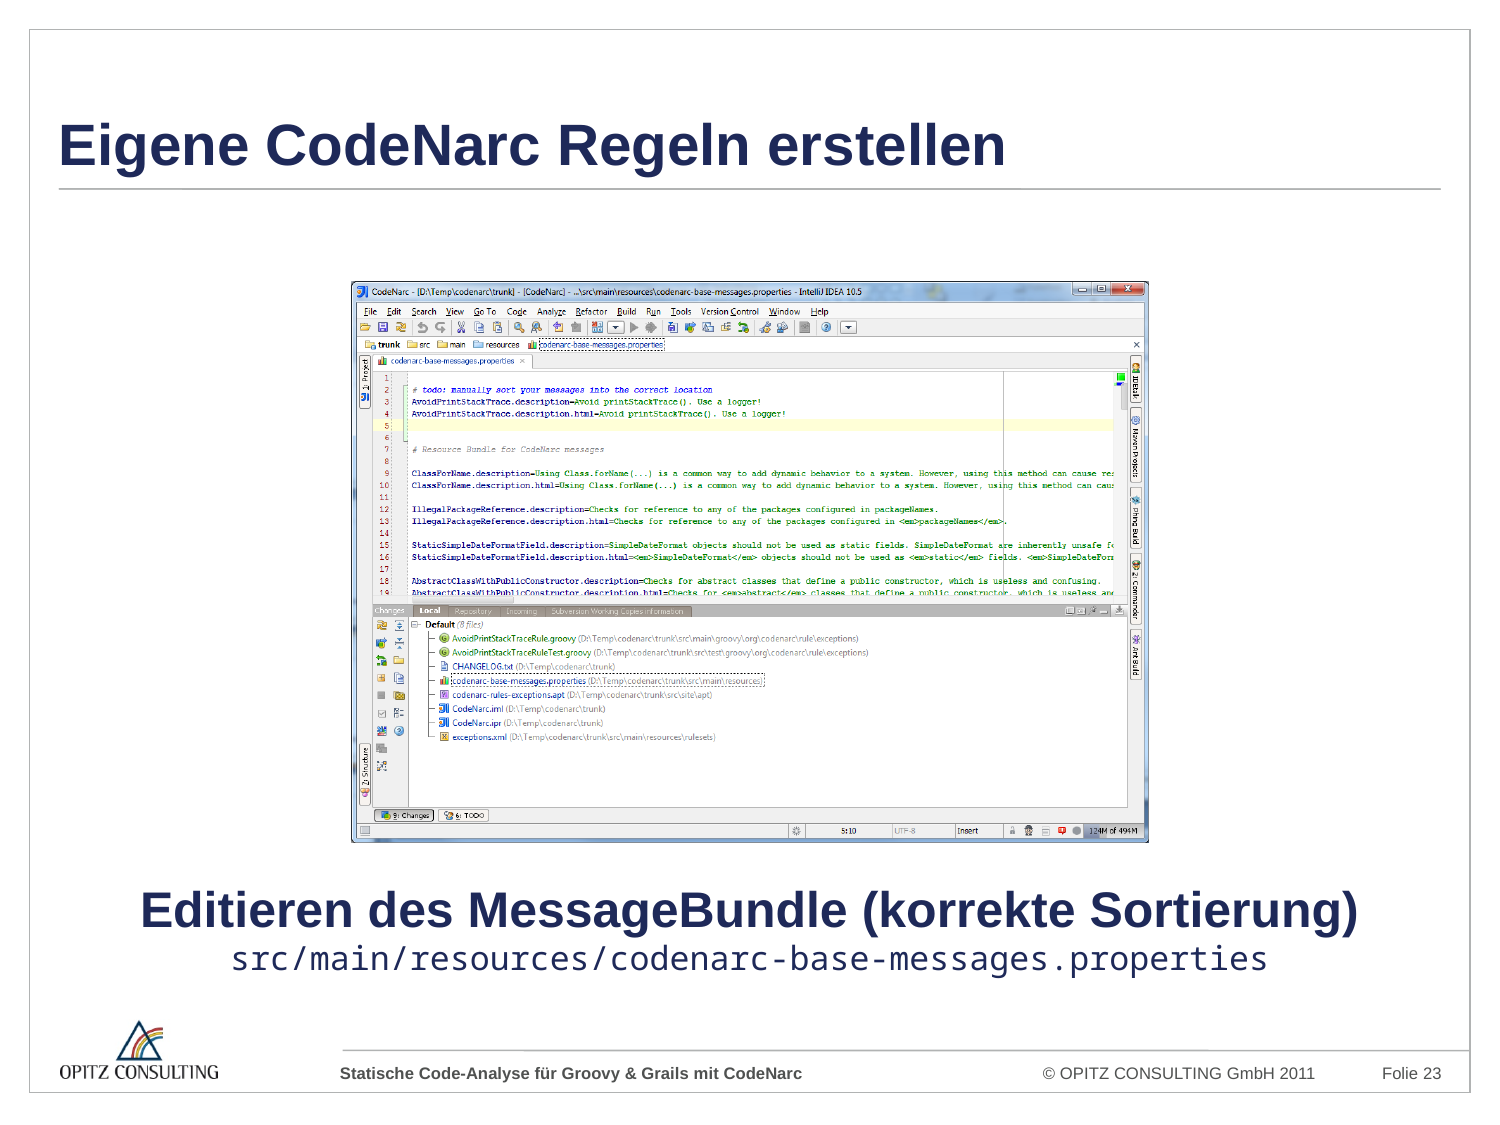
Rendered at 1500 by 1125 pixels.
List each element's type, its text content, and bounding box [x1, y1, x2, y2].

picture [60, 1019, 218, 1079]
picture [351, 281, 1149, 844]
title Eigene CodeNarc Regeln erstellen [59, 35, 1442, 178]
text_box Editieren des MessageBundle (korrekte Sortierung) src/main/resources/codenarc-base-messages.properties [125, 869, 1375, 985]
